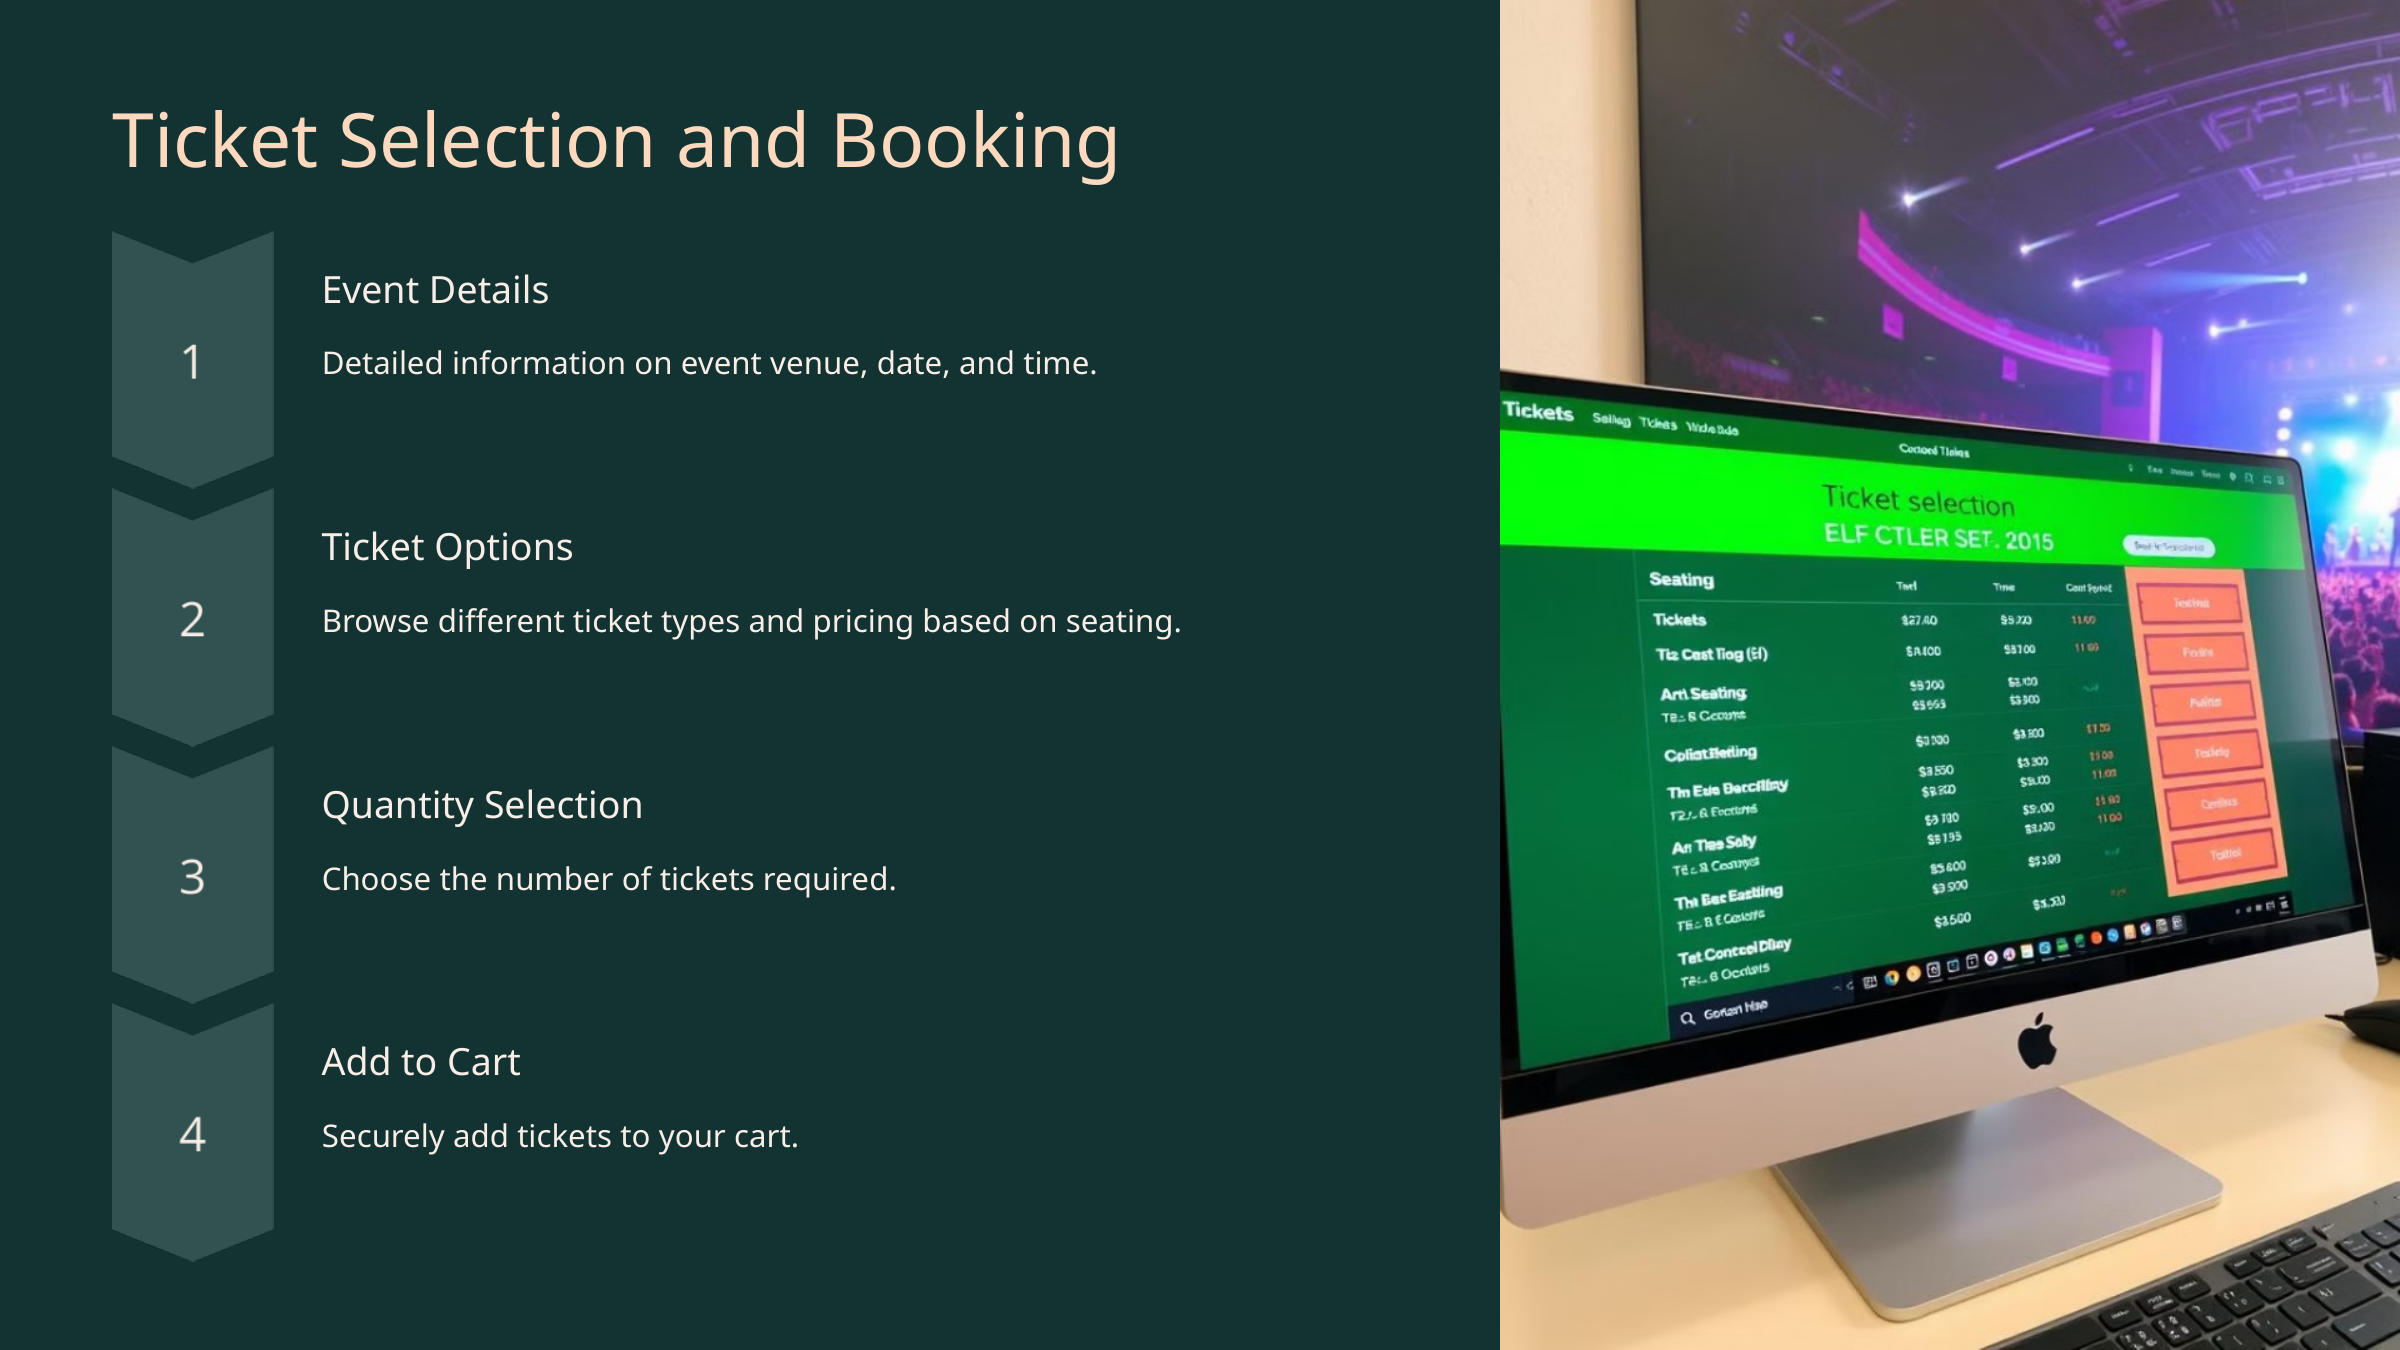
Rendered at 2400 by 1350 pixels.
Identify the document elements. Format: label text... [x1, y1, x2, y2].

text_box Securely add tickets to your cart. [321, 1102, 1388, 1155]
text_box Event Details [321, 263, 701, 311]
text_box Detailed information on event venue, date, and time. [321, 330, 1388, 382]
text_box Ticket Selection and Booking [112, 88, 1096, 184]
text_box Ticket Options [321, 521, 701, 569]
picture [1499, 0, 2400, 1350]
picture [112, 231, 274, 1262]
text_box Choose the number of tickets required. [321, 845, 1388, 897]
text_box Quantity Selection [321, 778, 701, 826]
text_box Add to Cart [321, 1036, 701, 1084]
text_box Browse different ticket types and pricing based on seating. [321, 587, 1388, 640]
